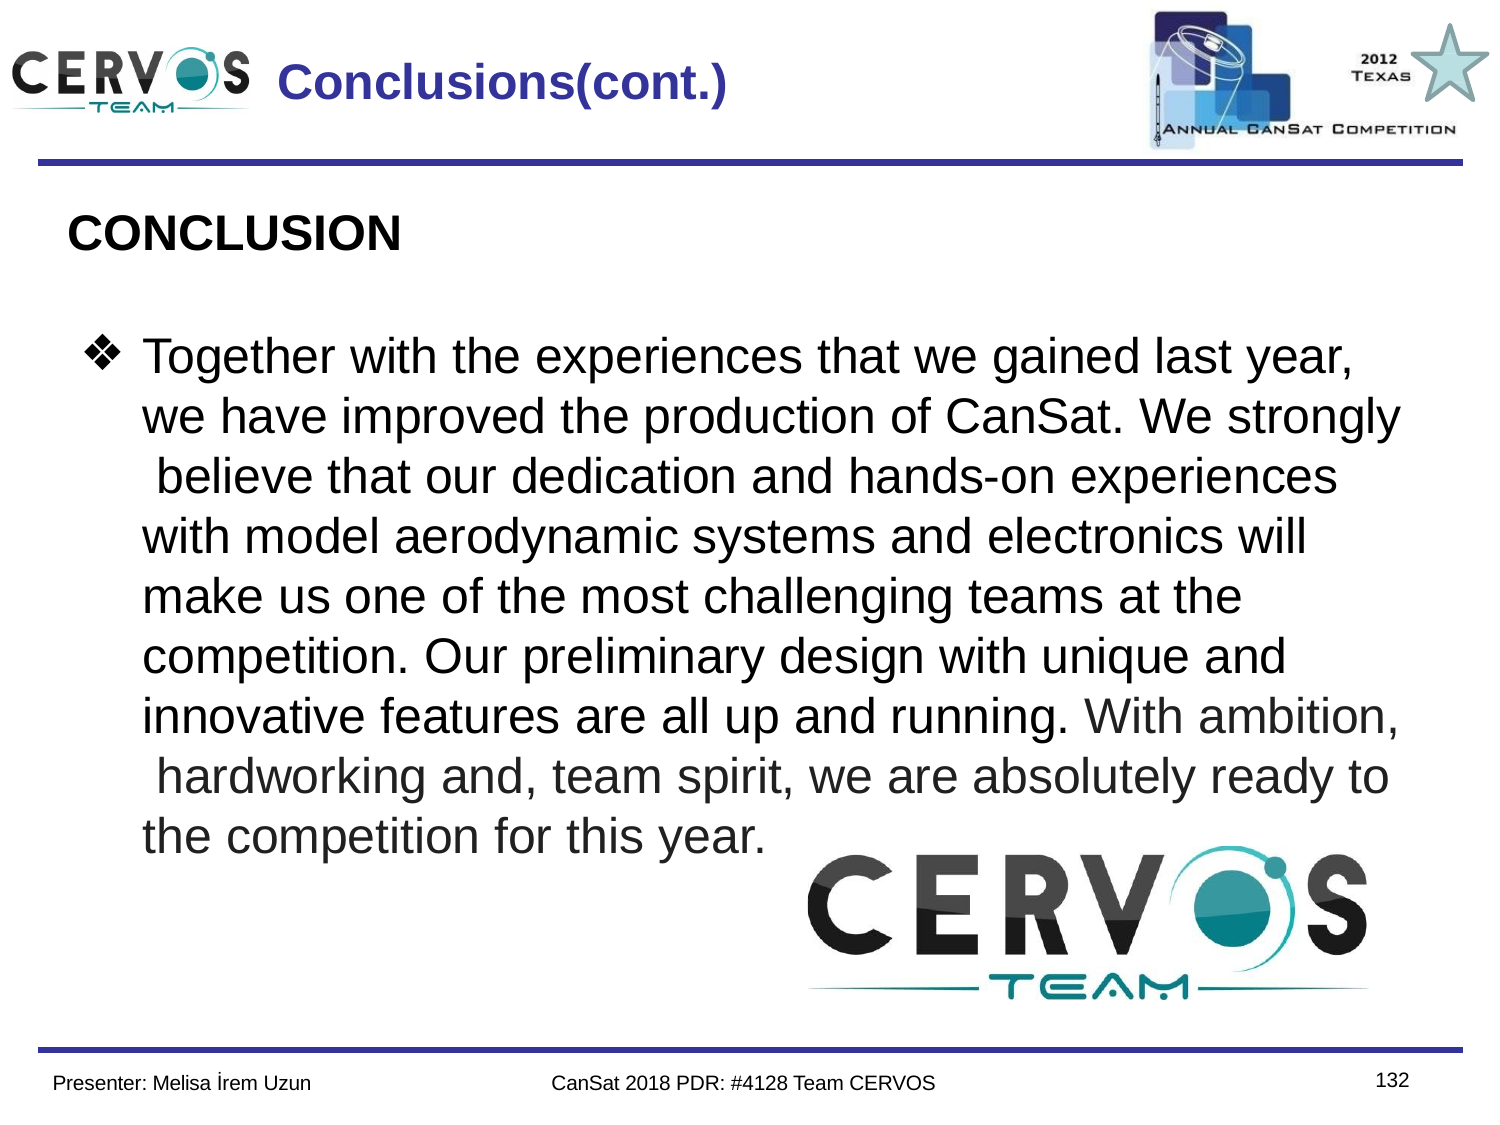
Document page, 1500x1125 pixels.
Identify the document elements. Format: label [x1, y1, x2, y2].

text_box [50, 1069, 318, 1095]
footer [549, 1069, 951, 1125]
title [275, 47, 733, 198]
text_box [1371, 1066, 1415, 1092]
text_box [65, 198, 1410, 1000]
text_box [12, 12, 251, 157]
text_box [1142, 1, 1488, 156]
